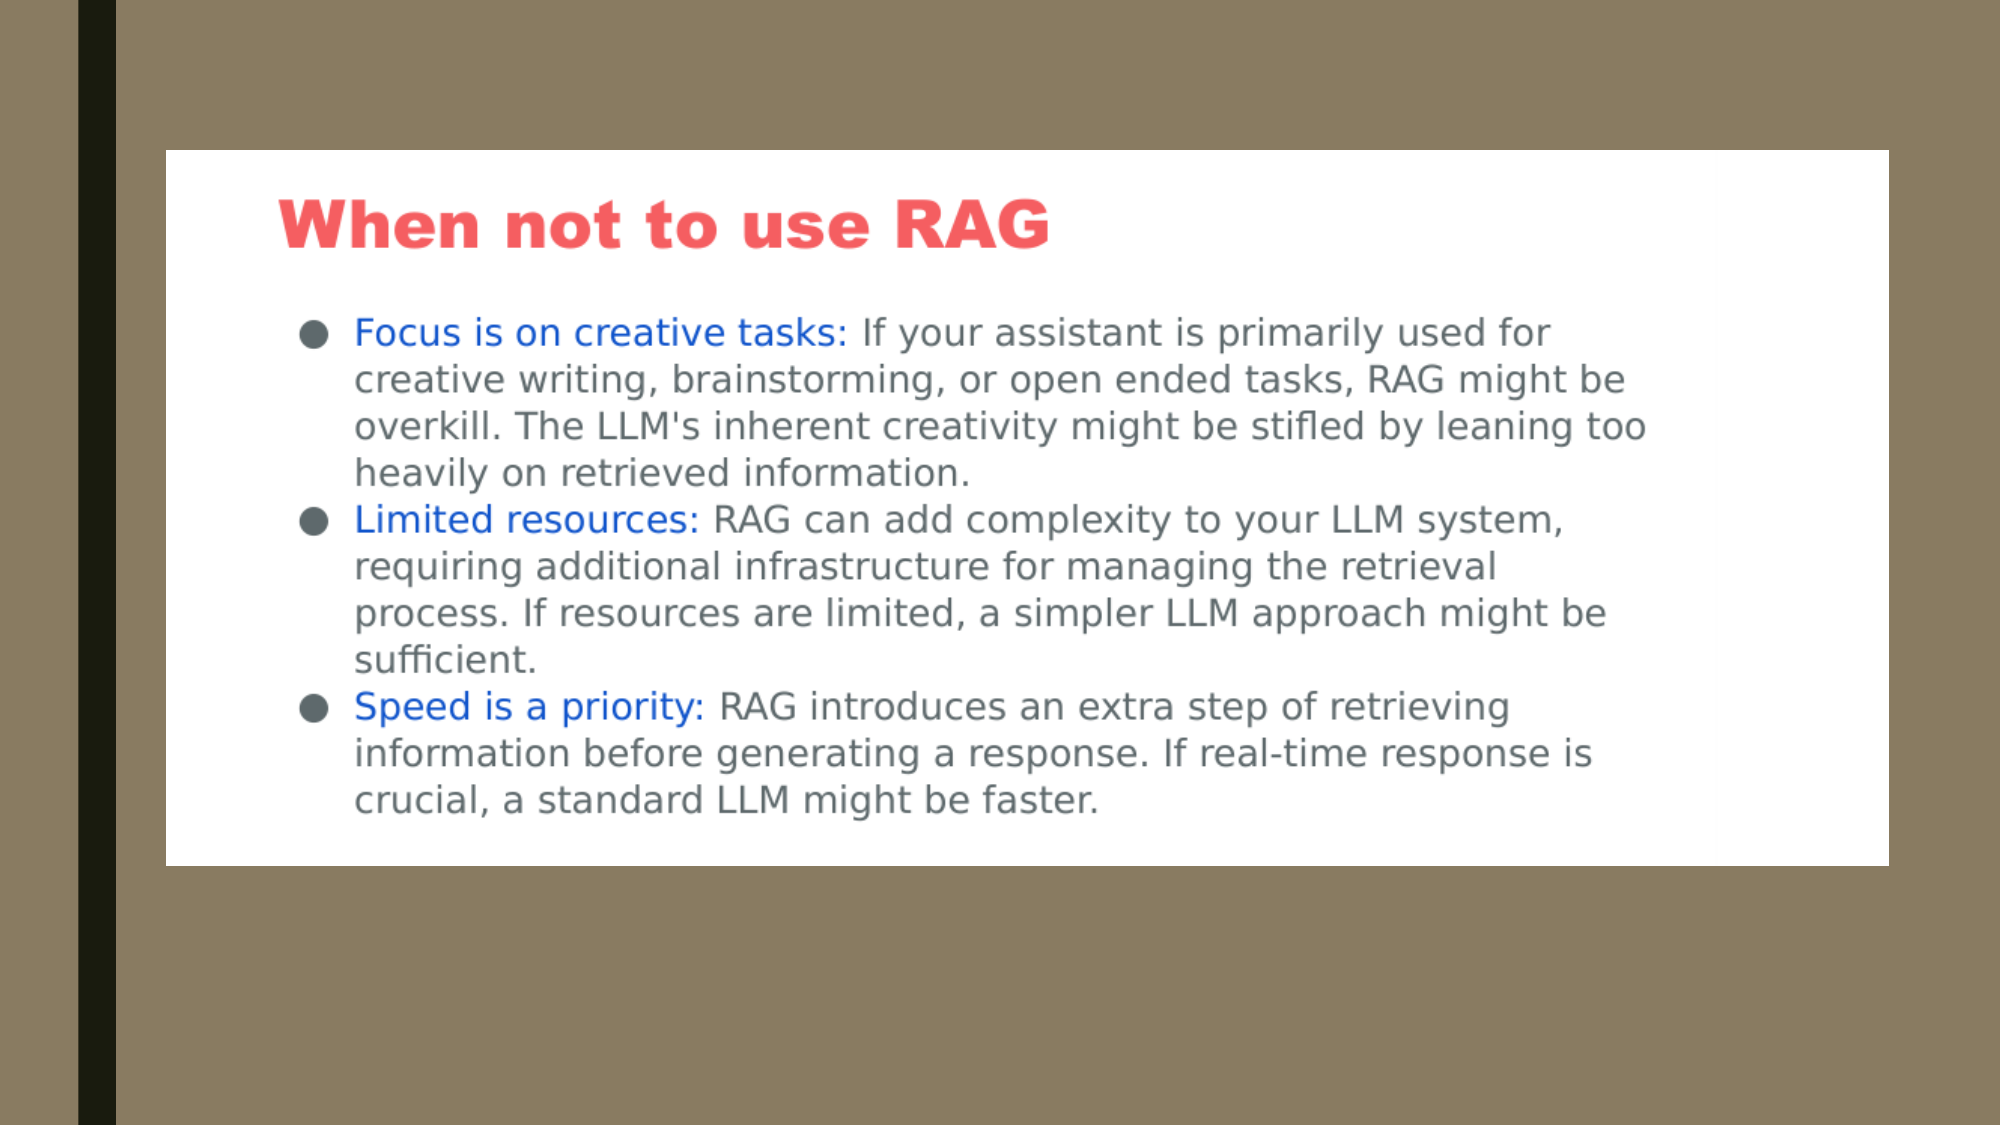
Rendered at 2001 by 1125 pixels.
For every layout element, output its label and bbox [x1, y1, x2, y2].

picture [166, 150, 1889, 866]
